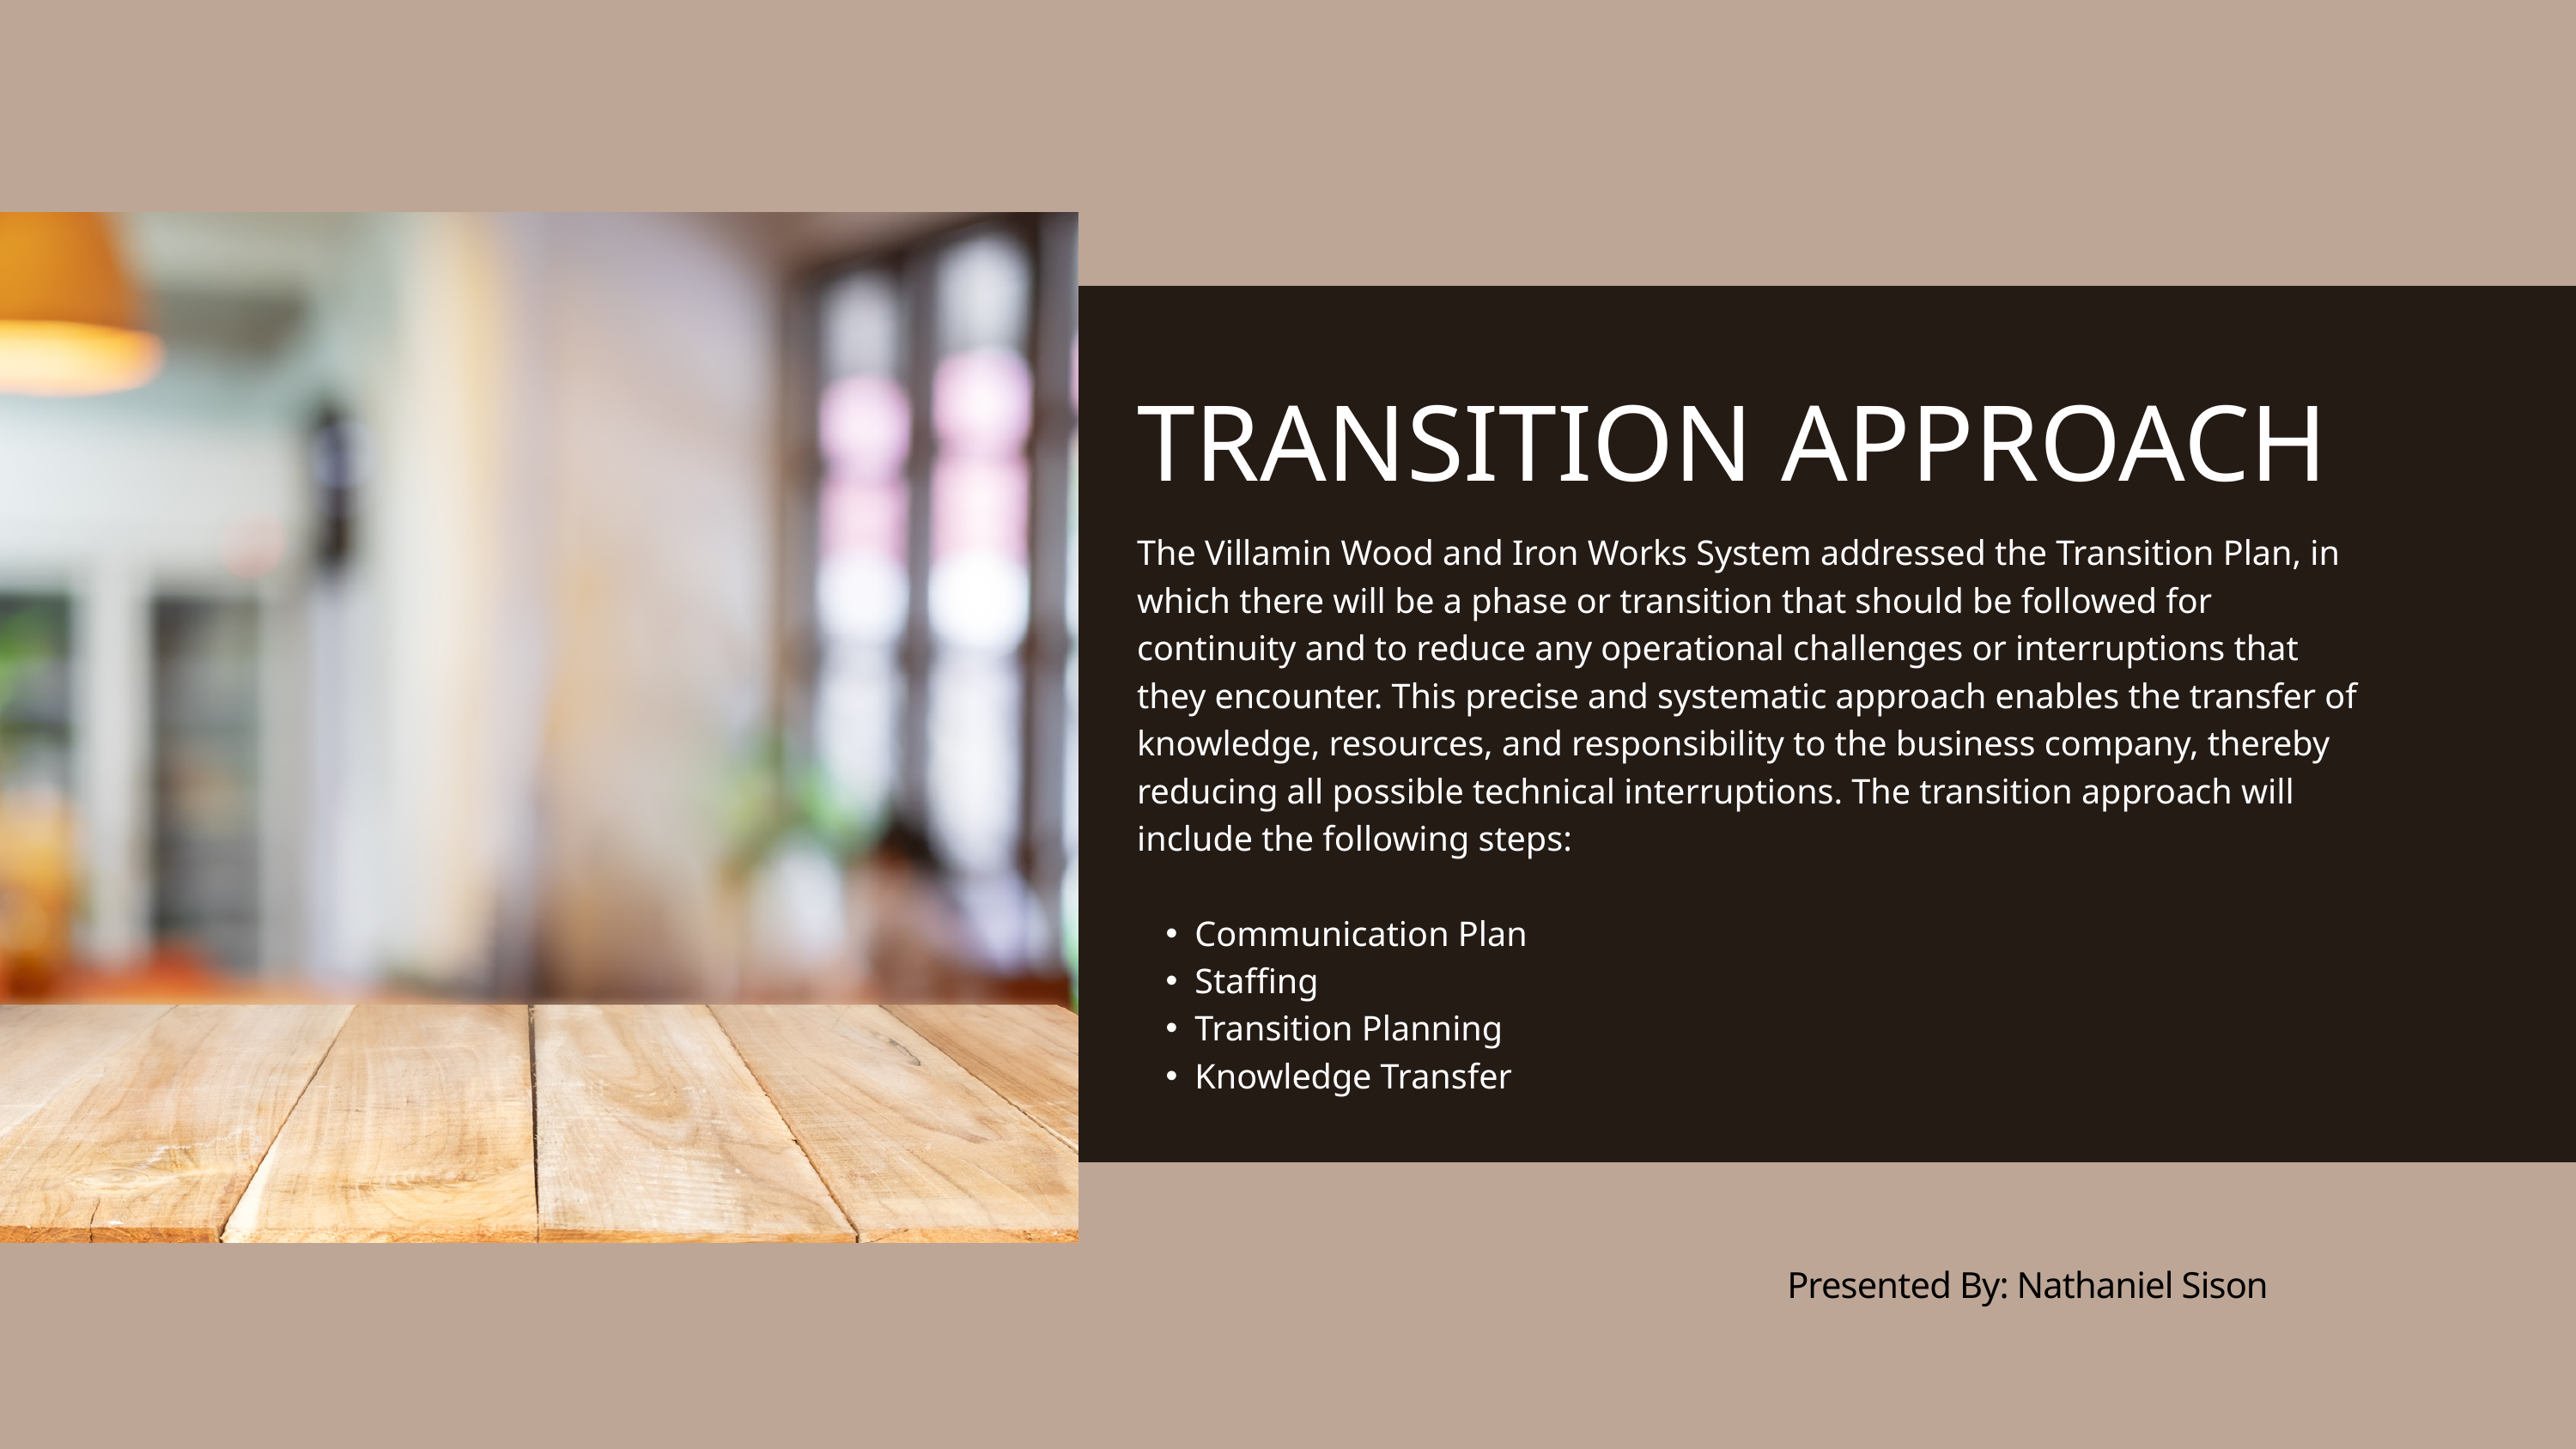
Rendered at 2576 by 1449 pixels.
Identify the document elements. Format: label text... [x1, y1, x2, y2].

text_box Presented By: Nathaniel Sison [1787, 1255, 2432, 1307]
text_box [1083, 285, 2576, 1163]
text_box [0, 211, 1079, 1243]
